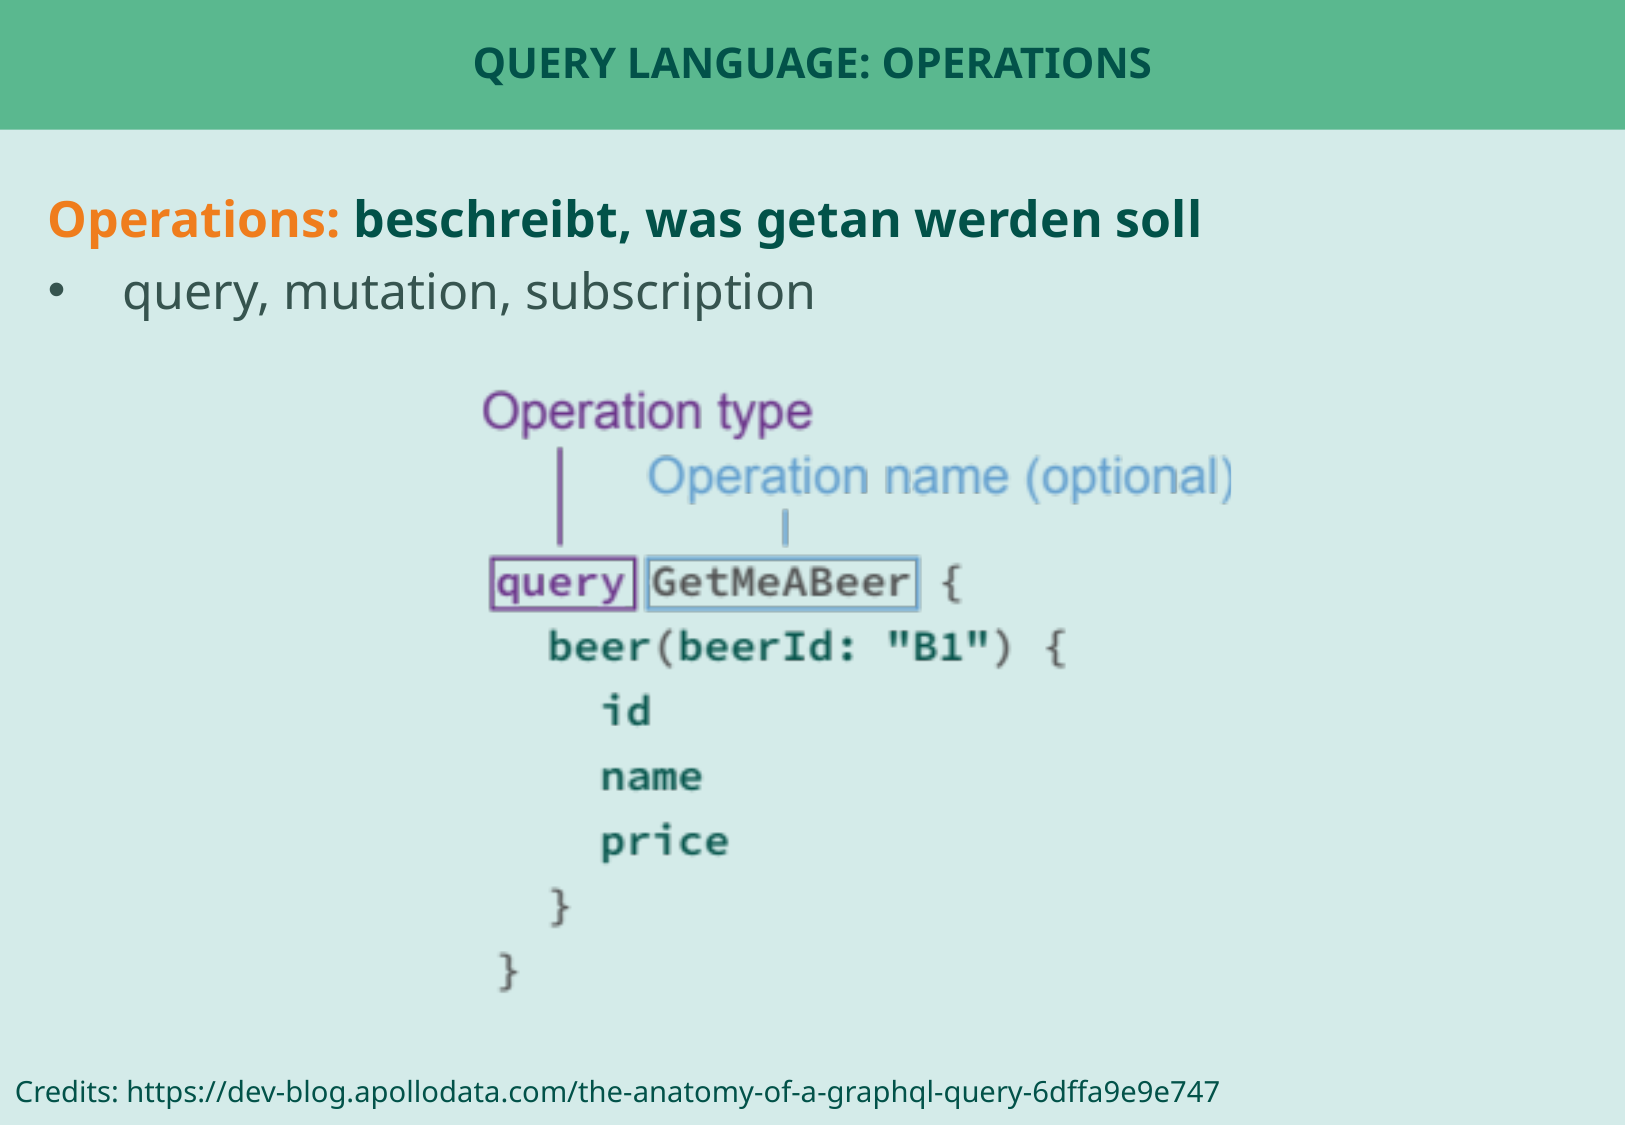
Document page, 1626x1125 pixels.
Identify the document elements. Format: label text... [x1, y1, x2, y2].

picture [482, 386, 1232, 1064]
text_box Credits: https://dev-blog.apollodata.com/the-anatomy-of-a-graphql-query-6dffa9e9e747 [0, 1048, 1559, 1116]
text_box Operations: beschreibt, was getan werden soll query, mutation, subscription [33, 168, 1592, 327]
title query Language: Operations [0, 0, 1625, 130]
